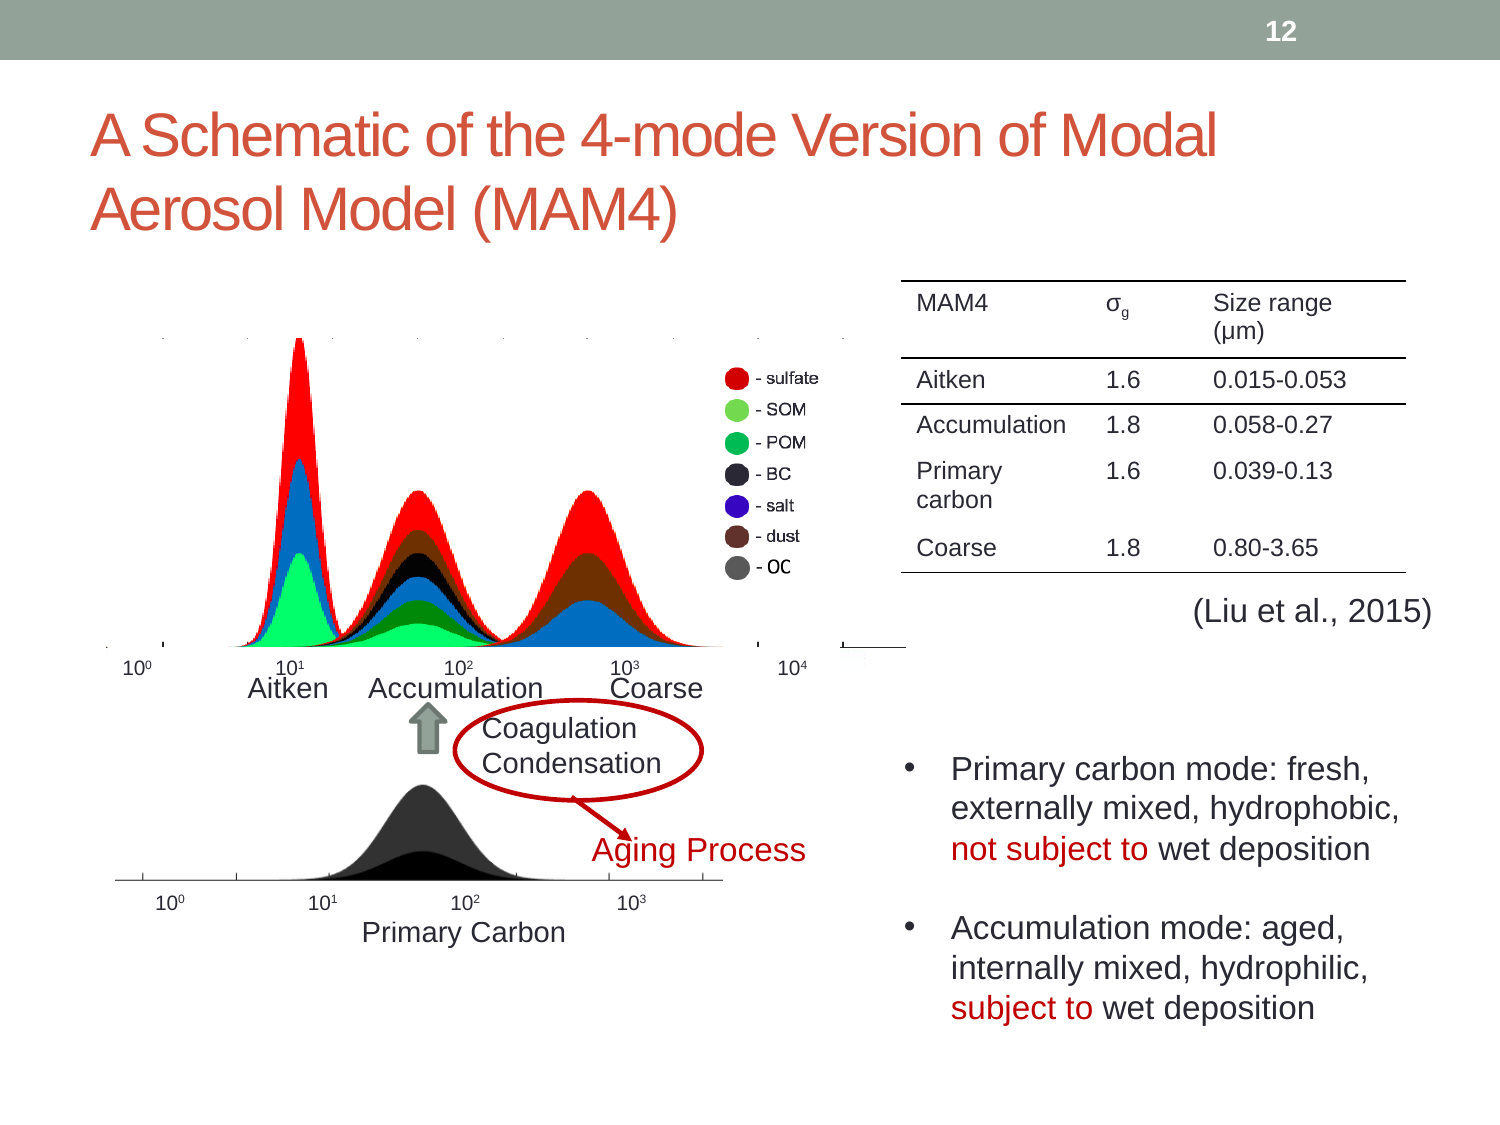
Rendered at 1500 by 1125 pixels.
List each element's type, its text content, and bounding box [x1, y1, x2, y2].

table_cell 1.8 [1091, 527, 1198, 572]
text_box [571, 796, 633, 842]
table_header Size range (μm) [1198, 282, 1406, 357]
table_cell Primary carbon [929, 450, 1091, 527]
text_box (Liu et al., 2015) [1177, 581, 1500, 637]
table_cell 0.058-0.27 [1198, 405, 1406, 450]
text_box Primary carbon mode: fresh, externally mixed, hydrophobic, not subject to wet deposition Accumulation mode: aged, internally mixed, hydrophilic, subject to wet deposition [889, 739, 1446, 1034]
table_cell 1.8 [1091, 405, 1198, 450]
table_header σg [1091, 282, 1198, 357]
table_cell 1.6 [1091, 450, 1198, 527]
table_cell 1.6 [1091, 359, 1198, 403]
title A Schematic of the 4-mode Version of Modal Aerosol Model (MAM4) [75, 87, 1425, 250]
table_cell Coarse [929, 527, 1091, 572]
slide_number 12 [1250, 3, 1425, 57]
table_cell 0.015-0.053 [1198, 359, 1406, 403]
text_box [106, 306, 921, 956]
table_cell 0.039-0.13 [1198, 450, 1406, 527]
table_cell 0.80-3.65 [1198, 527, 1406, 572]
table_header MAM4 [901, 282, 1091, 357]
table_cell Accumulation [929, 405, 1091, 450]
table_cell Aitken [929, 359, 1091, 403]
